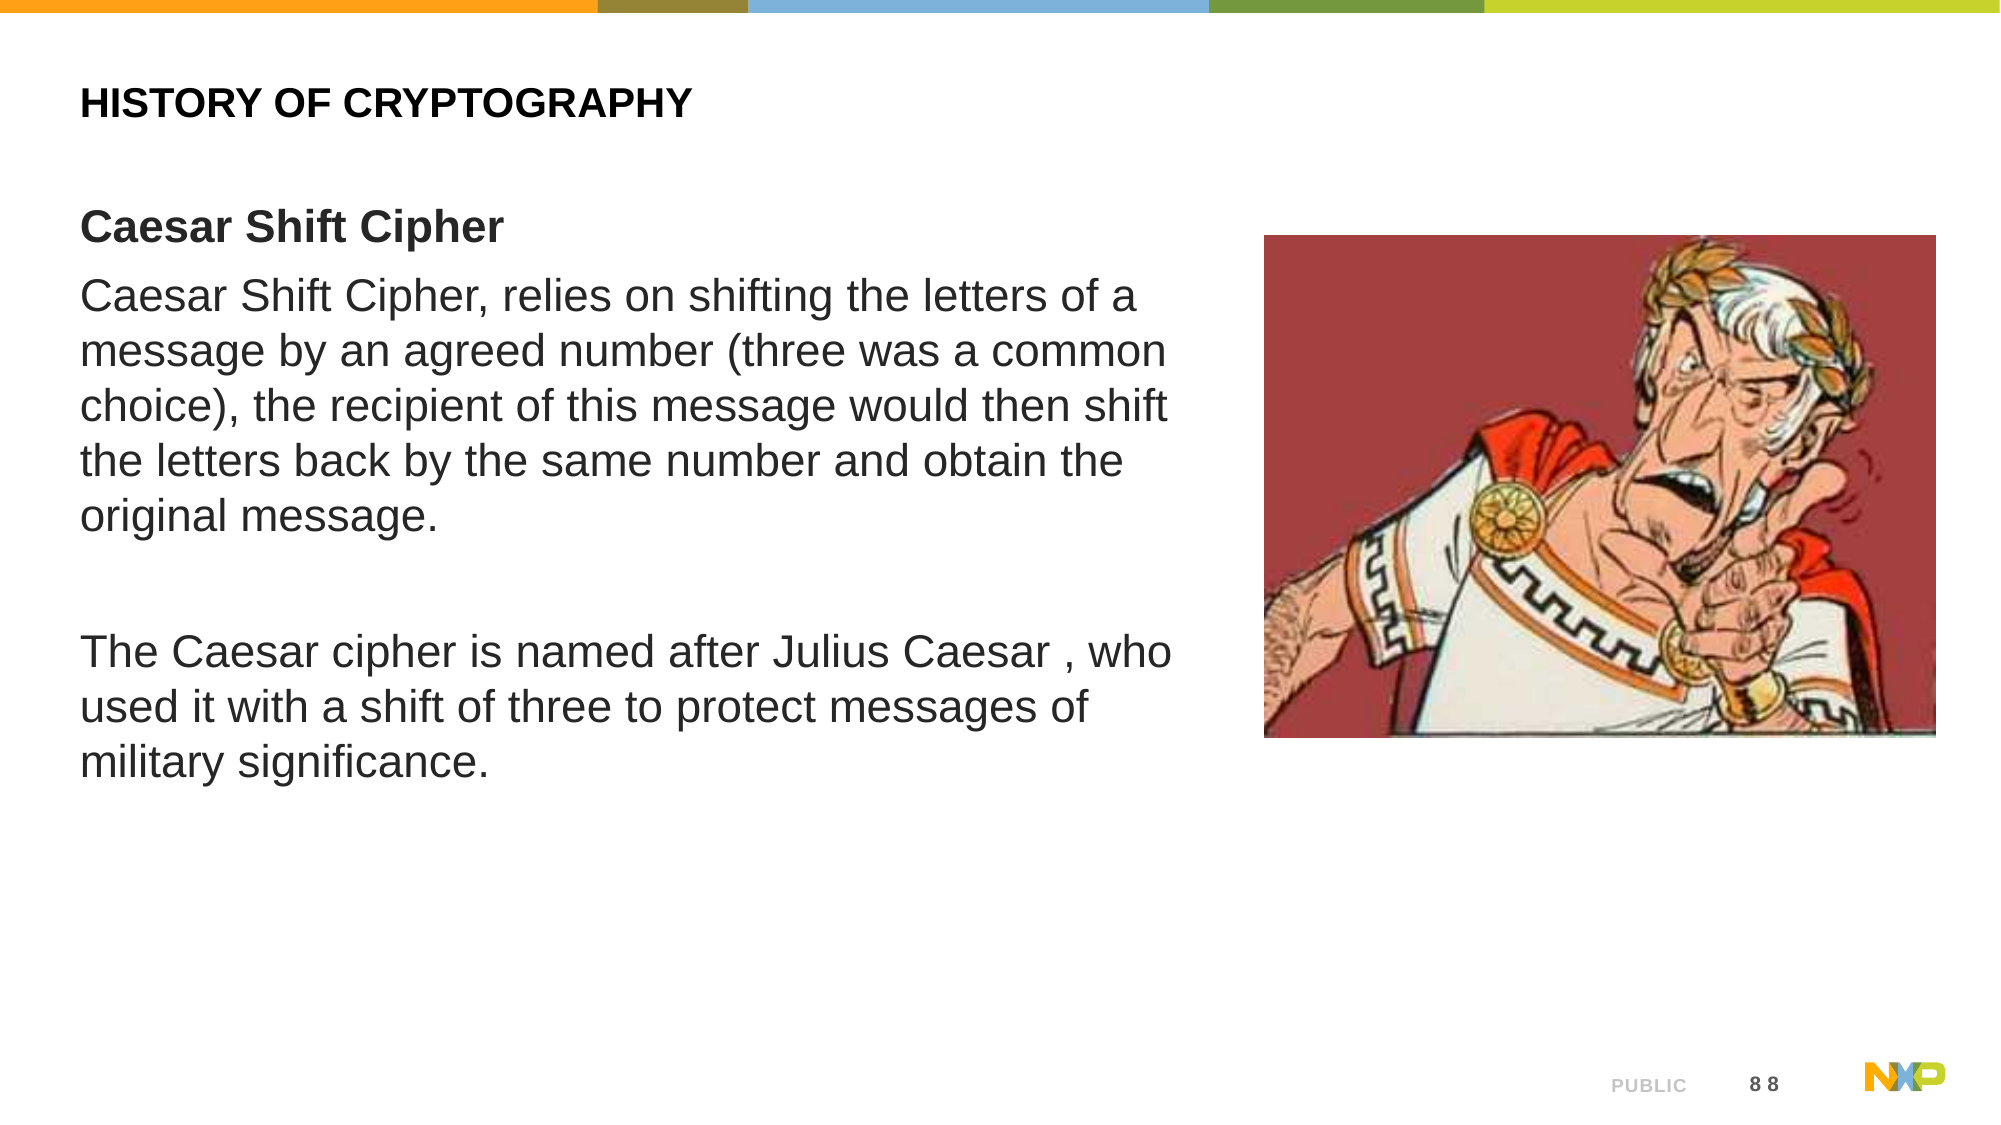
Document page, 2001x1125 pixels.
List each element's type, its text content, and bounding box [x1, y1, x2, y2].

title History of Cryptography [64, 67, 1940, 176]
list Caesar Shift Cipher Caesar Shift Cipher, relies on shifting the letters of a message by an agreed number (three was a common choice), the recipient of this message would then shift the letters back by the same number and obtain the original message. The Caesar cipher is named after Julius Caesar , who used it with a shift of three to protect messages of military significance. [64, 189, 1228, 955]
picture [1264, 234, 1936, 739]
